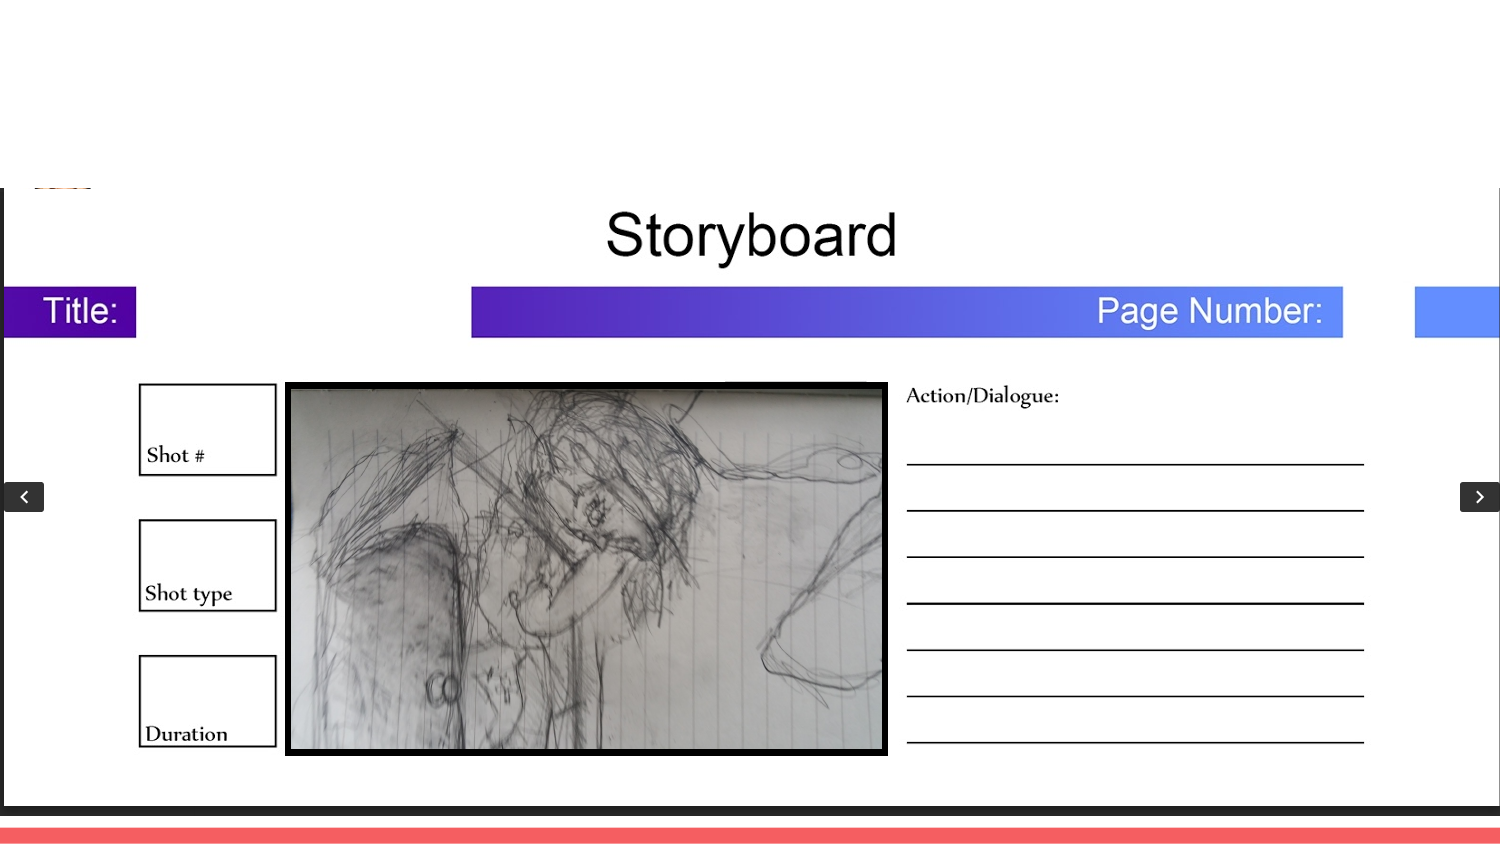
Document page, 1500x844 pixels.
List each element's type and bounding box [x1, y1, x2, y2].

picture [0, 188, 1500, 816]
